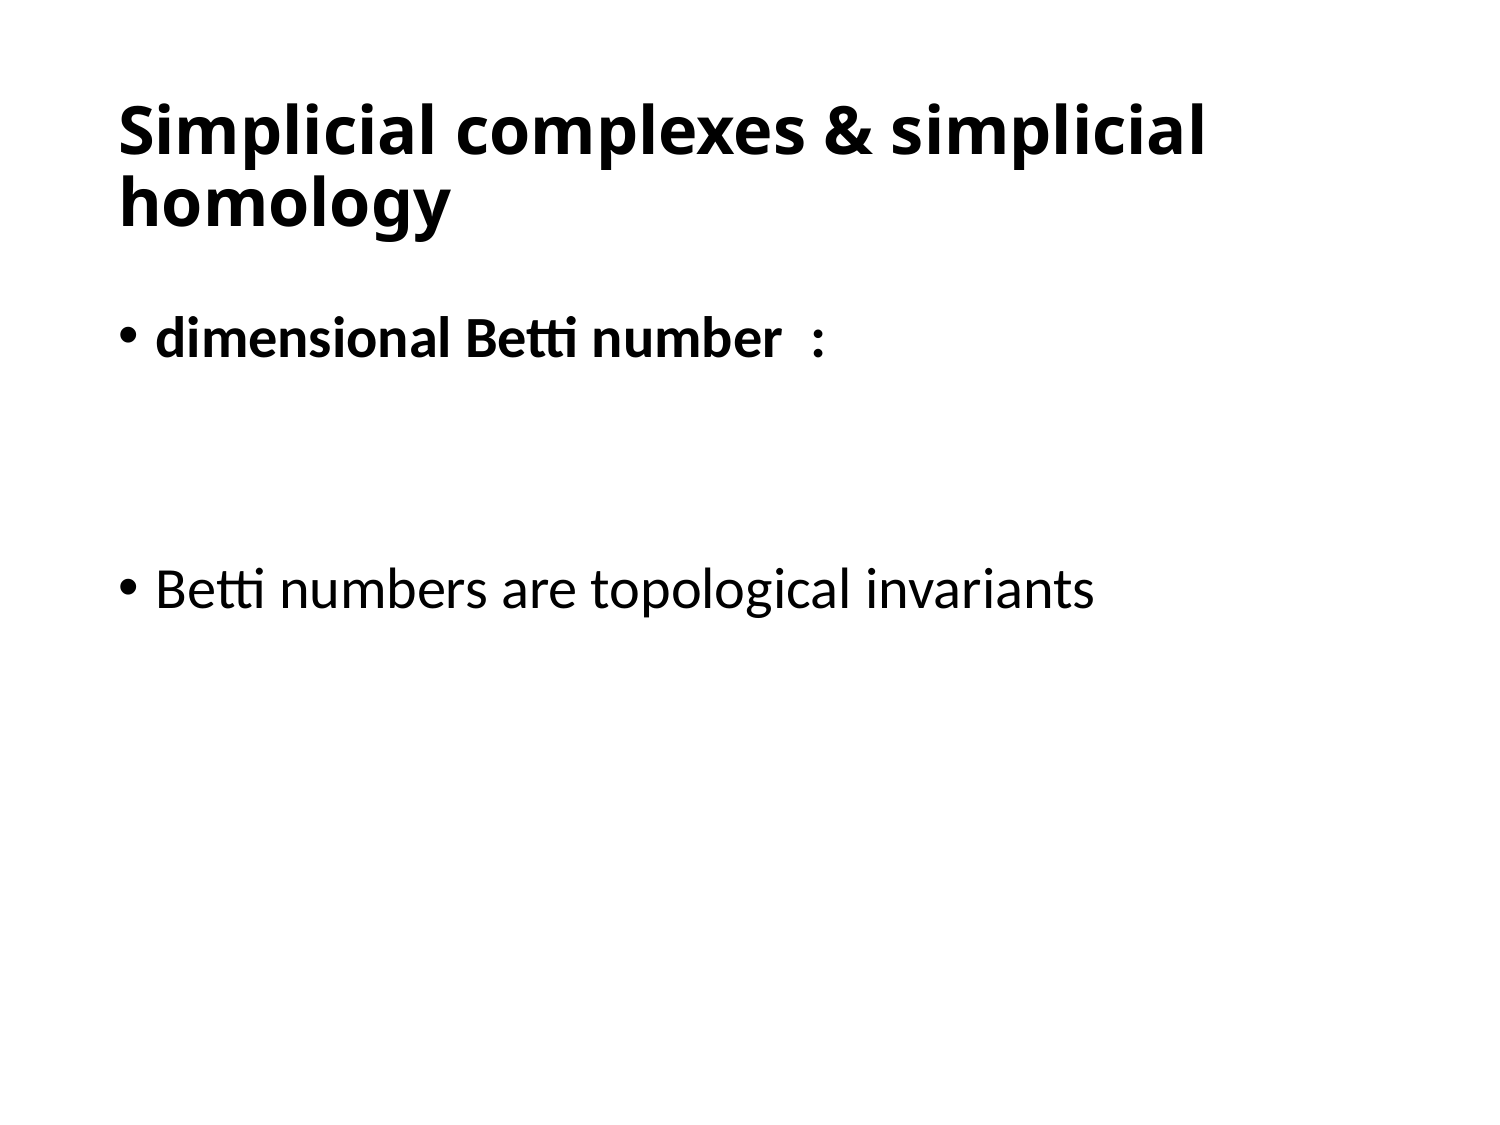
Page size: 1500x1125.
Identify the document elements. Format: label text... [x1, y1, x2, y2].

title Simplicial complexes & simplicial homology [103, 59, 1397, 278]
